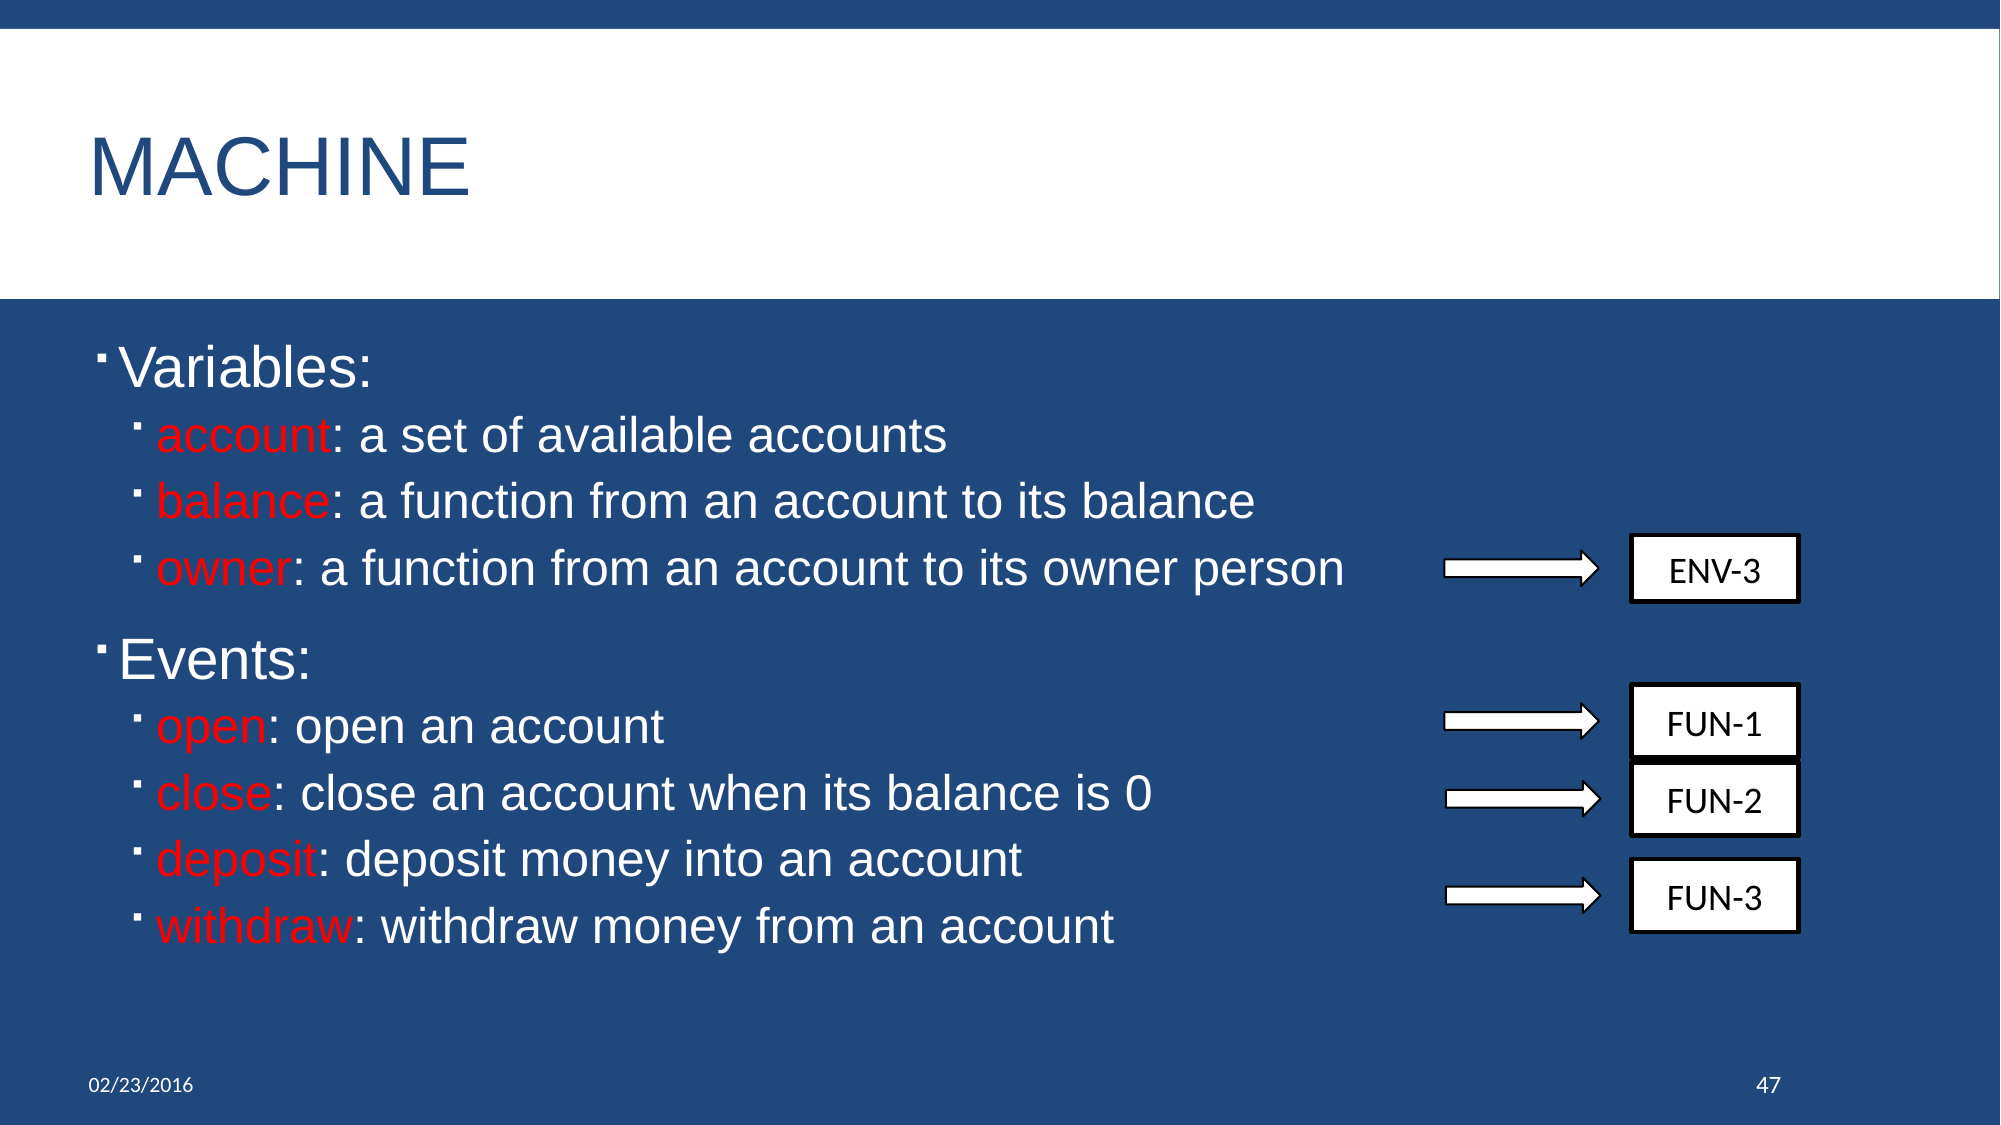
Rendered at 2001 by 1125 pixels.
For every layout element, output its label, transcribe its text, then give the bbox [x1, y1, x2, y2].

list Variables: account: a set of available accounts balance: a function from an account to its balance owner: a function from an account to its owner person Events: open: open an account close: close an account when its balance is 0 deposit: deposit money into an account withdraw: withdraw money from an account [73, 329, 1924, 1020]
slide_number 47 [1748, 1053, 1924, 1114]
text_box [1443, 534, 1799, 933]
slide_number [73, 1053, 690, 1114]
title Machine [73, 46, 1924, 295]
